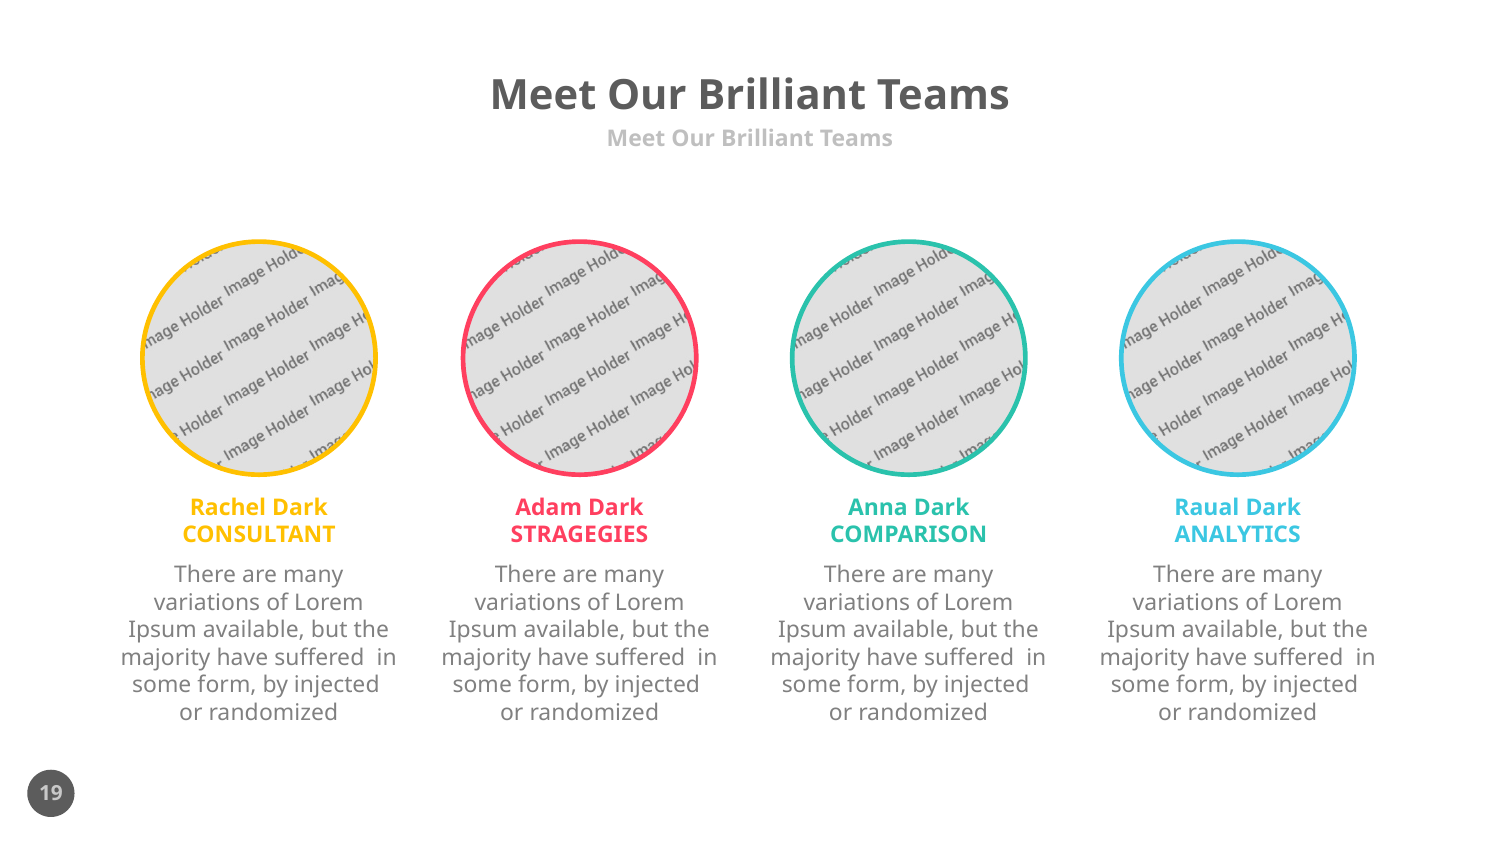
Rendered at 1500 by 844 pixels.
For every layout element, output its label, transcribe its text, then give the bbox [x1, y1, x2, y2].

list There are many variations of Lorem Ipsum available, but the majority have suffered in some form, by injected or randomized [119, 560, 399, 712]
slide_number 19 [13, 770, 89, 816]
list Anna Dark COMPARISON [792, 492, 1026, 555]
title Meet Our Brilliant Teams [287, 63, 1213, 122]
picture [791, 241, 1026, 475]
list Raual Dark ANALYTICS [1121, 492, 1355, 555]
list There are many variations of Lorem Ipsum available, but the majority have suffered in some form, by injected or randomized [1098, 560, 1378, 712]
picture [142, 241, 376, 475]
picture [1121, 241, 1355, 475]
list There are many variations of Lorem Ipsum available, but the majority have suffered in some form, by injected or randomized [769, 560, 1049, 712]
list Meet Our Brilliant Teams [412, 121, 1088, 155]
list Adam Dark STRAGEGIES [463, 492, 697, 555]
picture [462, 241, 697, 475]
list Rachel Dark CONSULTANT [142, 492, 376, 555]
list There are many variations of Lorem Ipsum available, but the majority have suffered in some form, by injected or randomized [439, 560, 720, 712]
